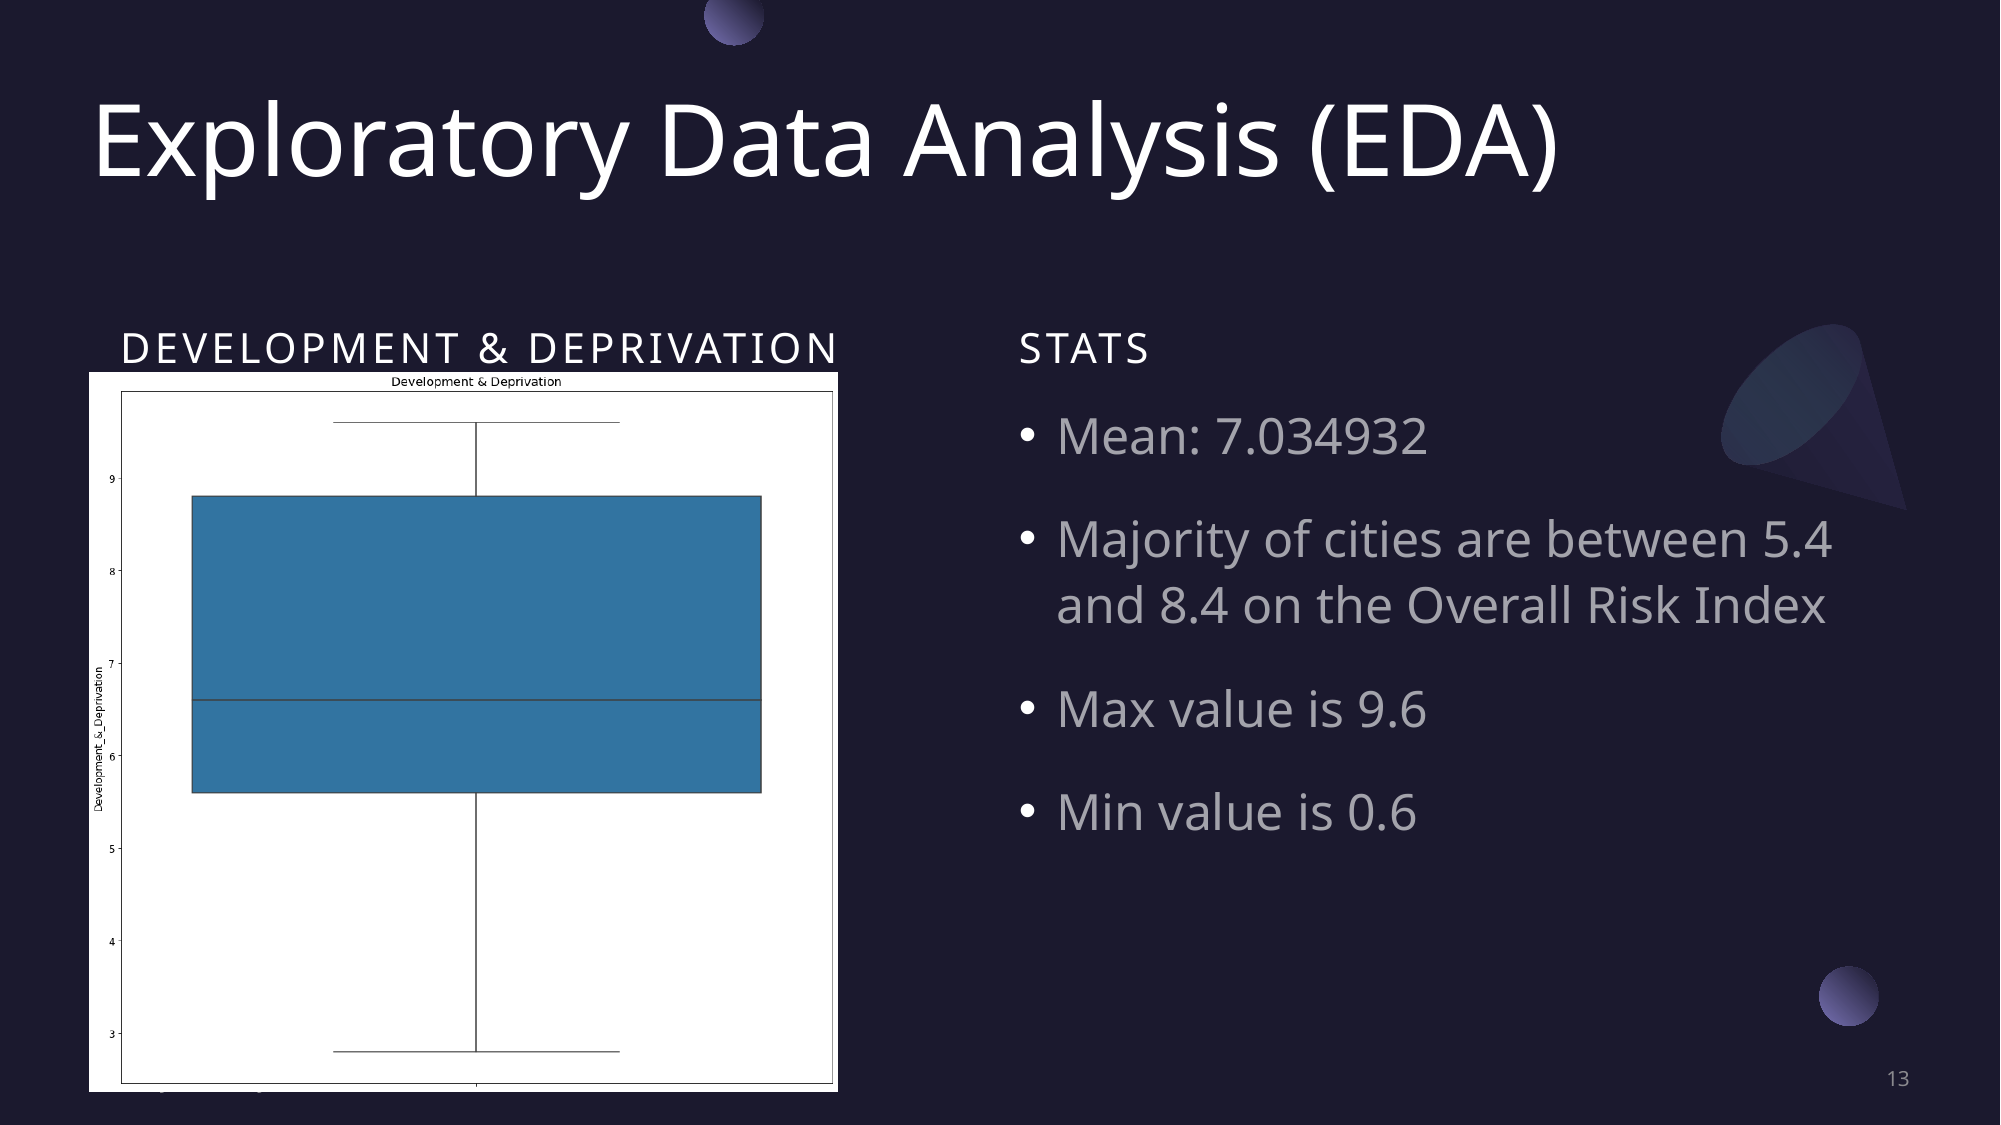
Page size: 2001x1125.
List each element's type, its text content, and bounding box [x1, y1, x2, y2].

list Development & Deprivation [90, 283, 983, 372]
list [89, 372, 838, 1093]
text_box [703, 0, 765, 47]
title Exploratory Data Analysis (EDA) [90, 90, 1911, 309]
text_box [1702, 332, 1922, 541]
text_box Mean: 7.034932 Majority of cities are between 5.4 and 8.4 on the Overall Risk Index Max value is 9.6 Min value is 0.6 [1019, 398, 1911, 975]
slide_number 12 [1632, 1067, 1910, 1093]
list stats [1019, 283, 1911, 372]
